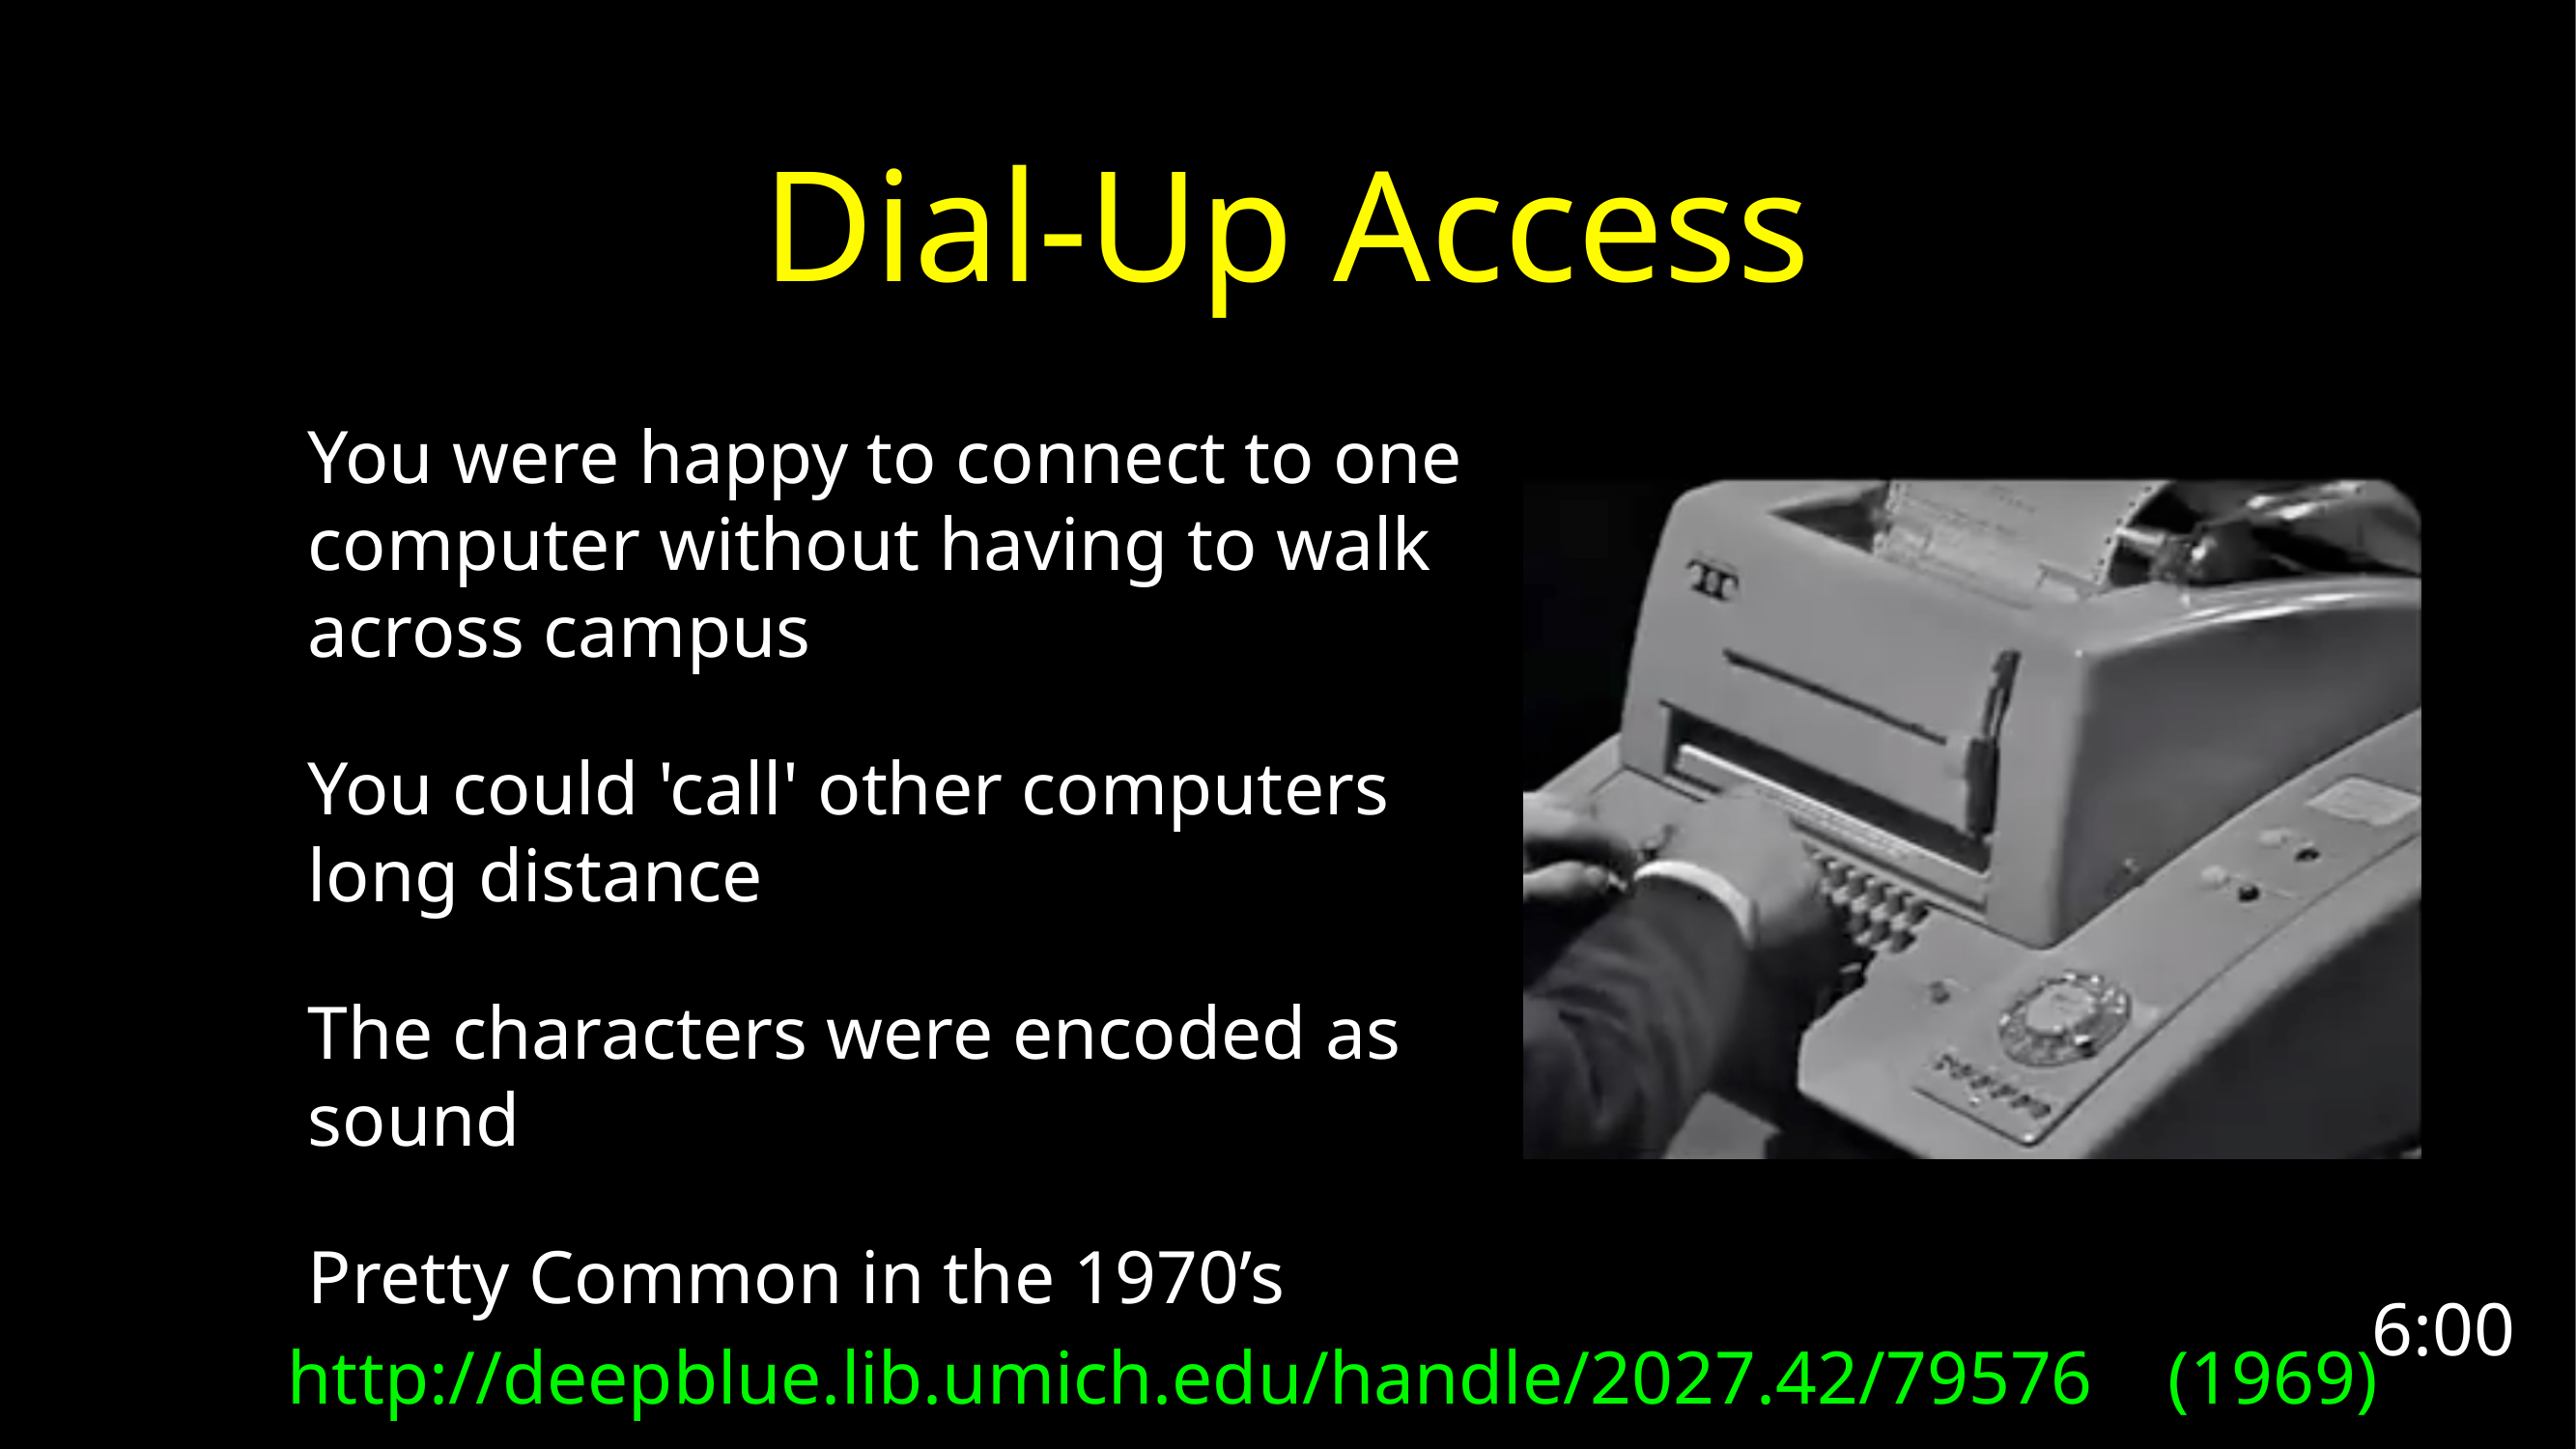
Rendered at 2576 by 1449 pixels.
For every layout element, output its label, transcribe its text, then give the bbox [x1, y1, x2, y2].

list You were happy to connect to one computer without having to walk across campus You could 'call' other computers long distance The characters were encoded as sound Pretty Common in the 1970’s [183, 412, 1474, 1317]
title Dial-Up Access [183, 38, 2392, 404]
text_box 6:00 [2363, 1275, 2524, 1379]
picture [1523, 470, 2422, 1160]
text_box http://deepblue.lib.umich.edu/handle/2027.42/79576 (1969) [279, 1323, 2388, 1428]
